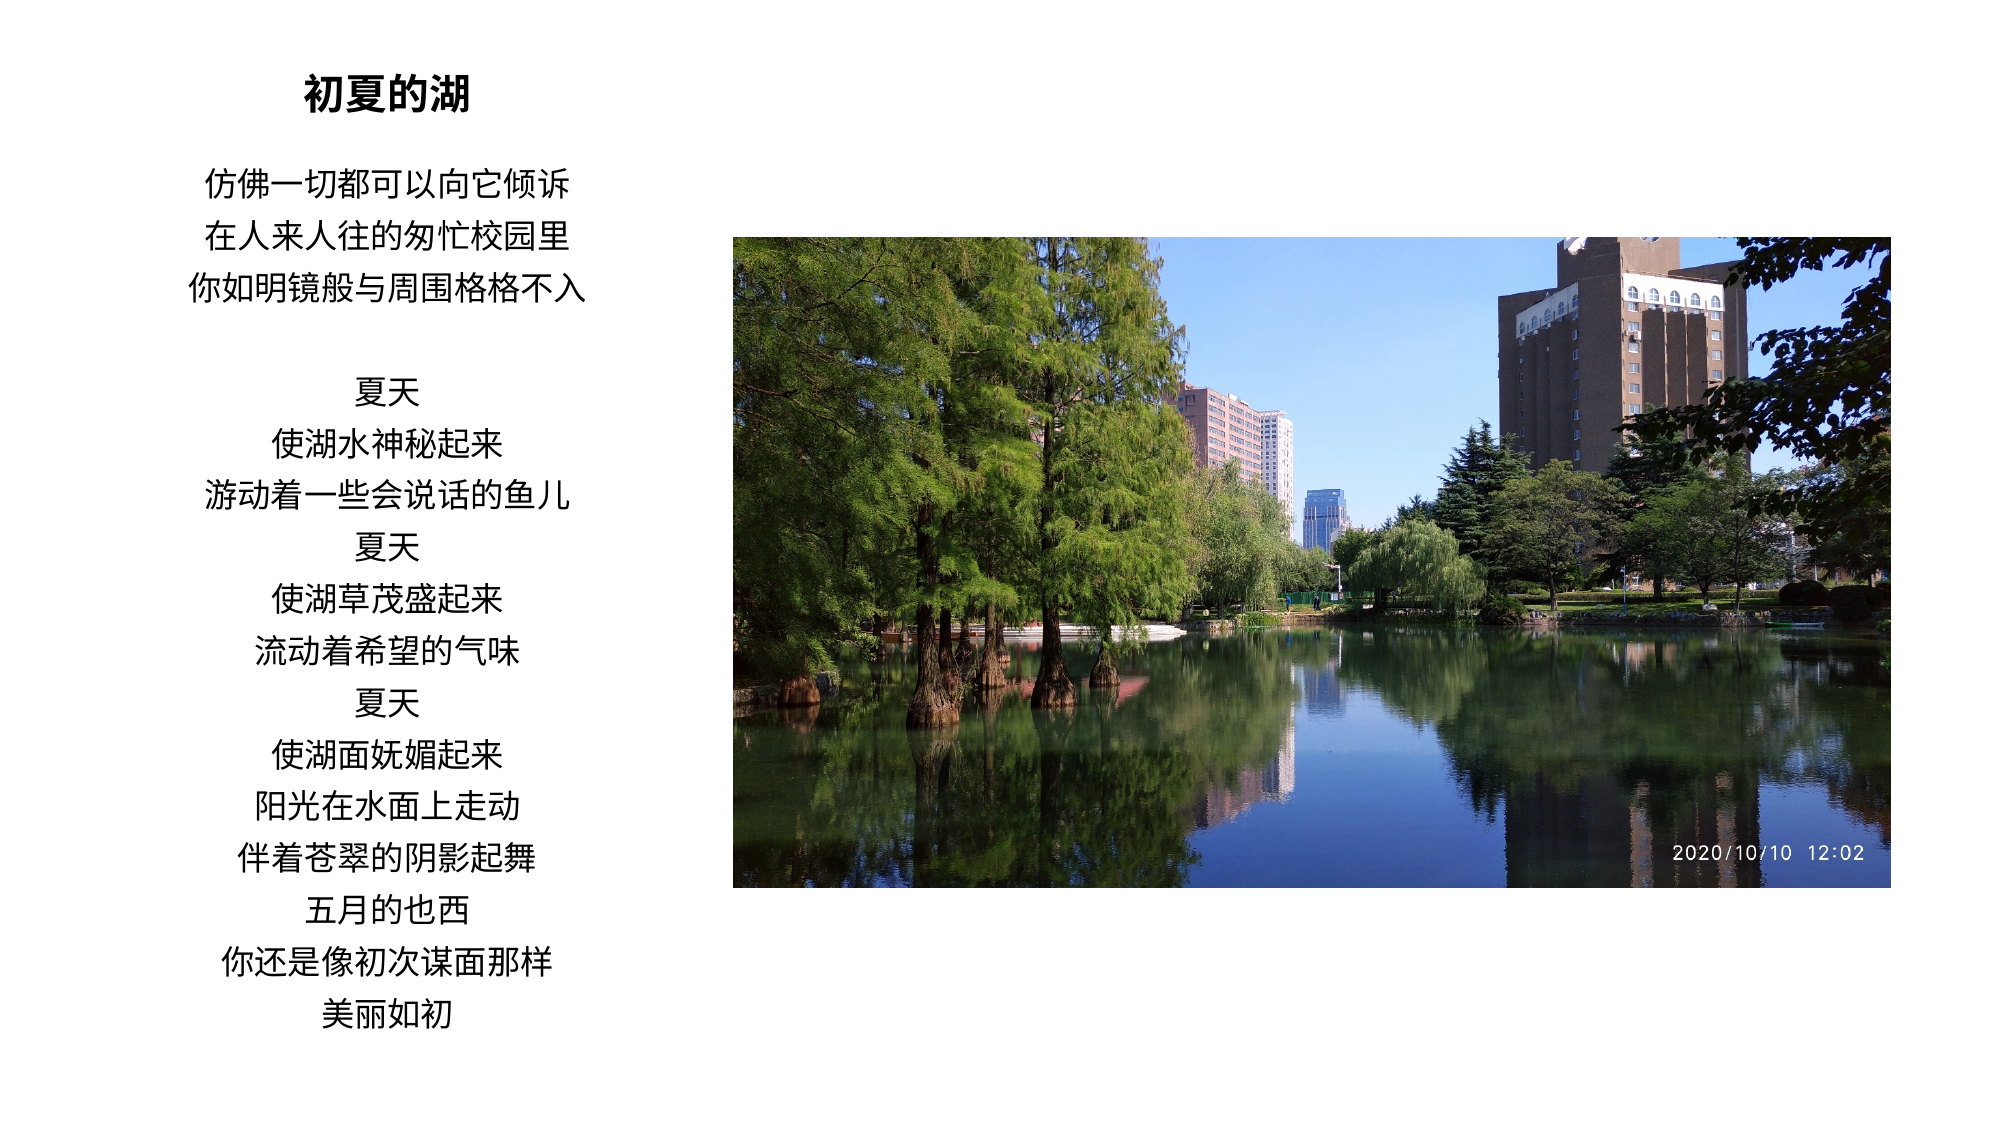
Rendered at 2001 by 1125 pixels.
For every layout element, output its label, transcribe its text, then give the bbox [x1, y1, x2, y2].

picture [733, 237, 1891, 888]
text_box 初夏的湖 仿佛一切都可以向它倾诉 在人来人往的匆忙校园里 你如明镜般与周围格格不入 夏天 使湖水神秘起来 游动着一些会说话的鱼儿 夏天 使湖草茂盛起来 流动着希望的气味 夏天 使湖面妩媚起来 阳光在水面上走动 伴着苍翠的阴影起舞 五月的也西 你还是像初次谋面那样 美丽如初 [41, 45, 734, 1041]
